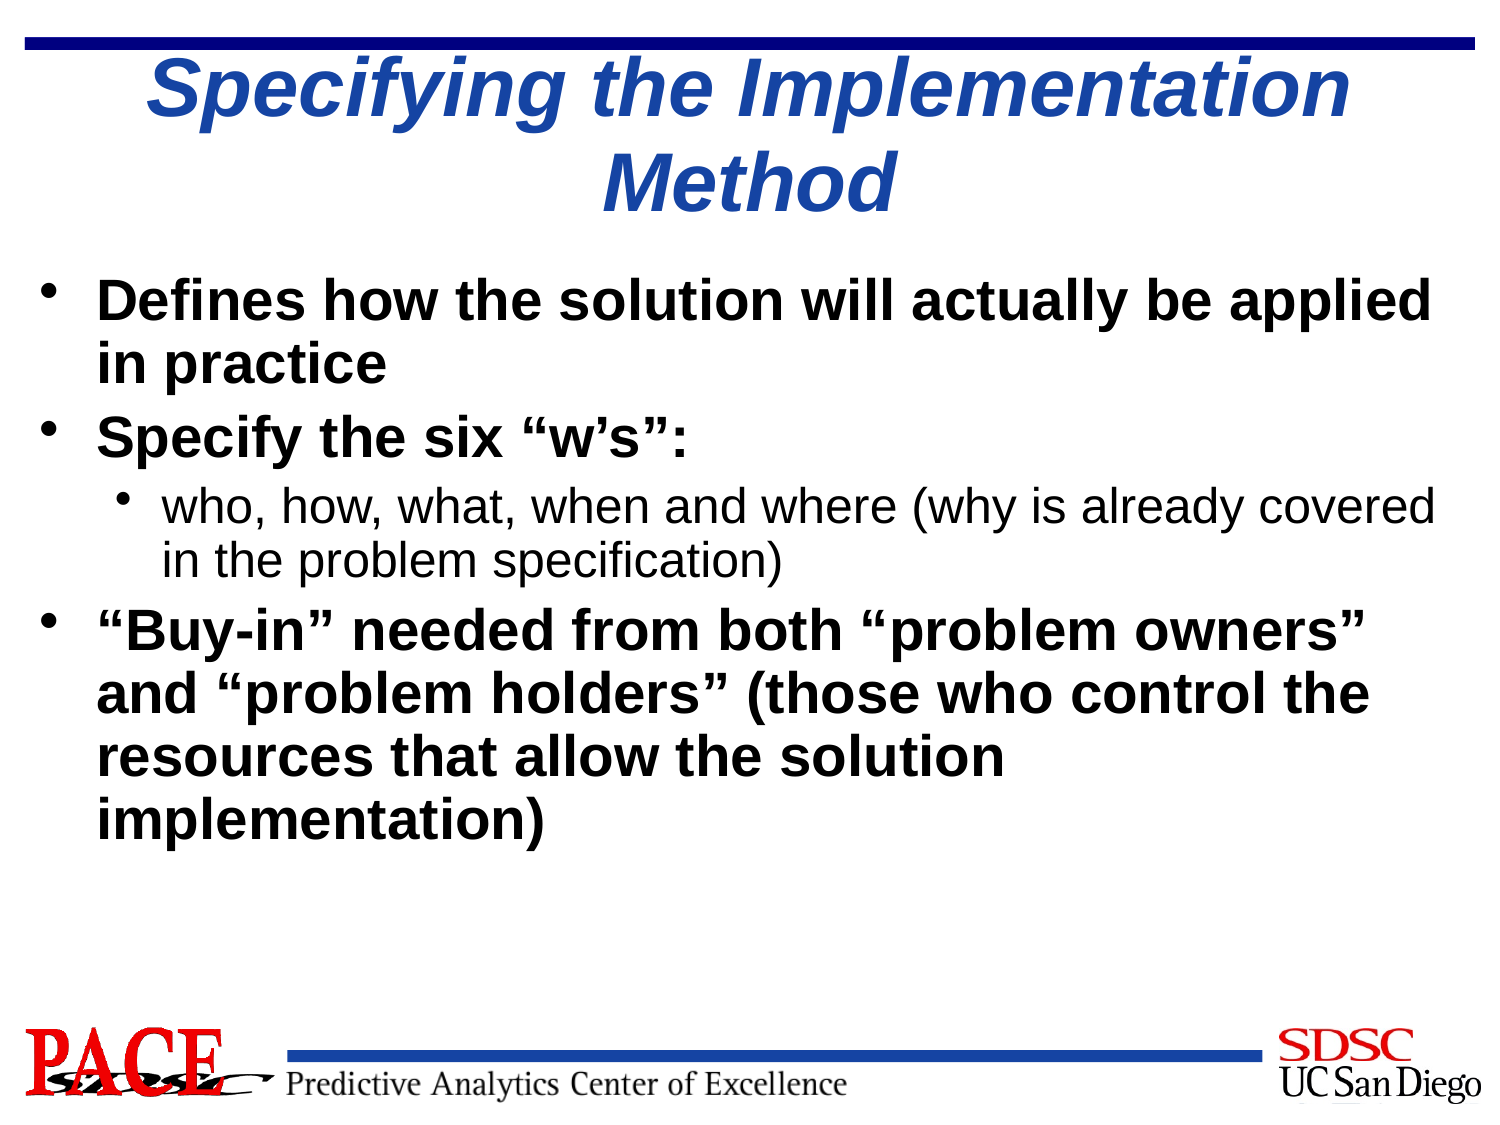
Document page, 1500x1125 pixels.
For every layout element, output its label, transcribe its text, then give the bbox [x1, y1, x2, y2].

list Defines how the solution will actually be applied in practice Specify the six “w’s”: who, how, what, when and where (why is already covered in the problem specification) “Buy-in” needed from both “problem owners” and “problem holders” (those who control the resources that allow the solution implementation) [24, 262, 1475, 975]
picture [1279, 1066, 1481, 1104]
picture [1279, 1028, 1413, 1061]
title Specifying the Implementation Method [24, 50, 1475, 221]
picture [25, 1025, 276, 1101]
picture [286, 1064, 858, 1103]
